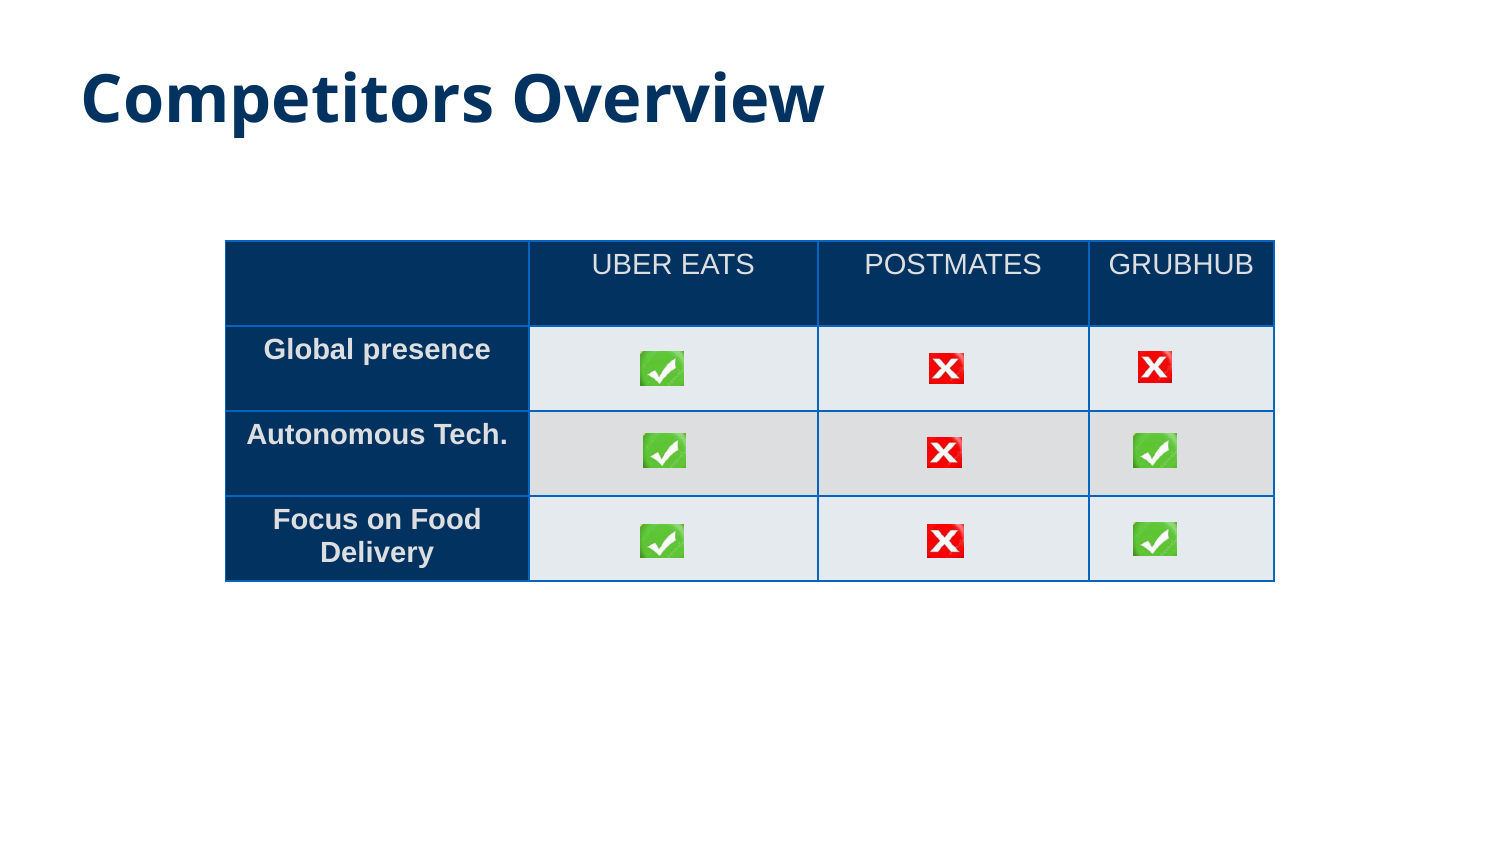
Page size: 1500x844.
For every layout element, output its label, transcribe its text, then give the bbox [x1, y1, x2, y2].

picture [1133, 433, 1177, 468]
picture [640, 351, 684, 386]
table_cell Global presence [226, 327, 528, 410]
picture [929, 352, 964, 385]
title Competitors Overview [75, 50, 1425, 148]
table_cell [1090, 497, 1273, 580]
table_cell [819, 412, 1088, 495]
picture [927, 436, 962, 469]
picture [640, 524, 684, 558]
table_cell Focus on Food Delivery [226, 497, 528, 580]
table_cell [1090, 327, 1273, 410]
table_cell Autonomous Tech. [226, 412, 528, 495]
table_cell [530, 412, 817, 495]
picture [1133, 522, 1177, 556]
table_cell [530, 327, 817, 410]
table_cell [819, 327, 1088, 410]
picture [1137, 351, 1172, 383]
picture [927, 524, 964, 558]
table_header GRUBHUB [1090, 242, 1273, 325]
table_header UBER EATS [530, 242, 817, 325]
table_cell [530, 497, 817, 580]
picture [643, 433, 687, 468]
table_header [226, 242, 528, 325]
table_cell [1090, 412, 1273, 495]
table_header POSTMATES [819, 242, 1088, 325]
table_cell [819, 497, 1088, 580]
